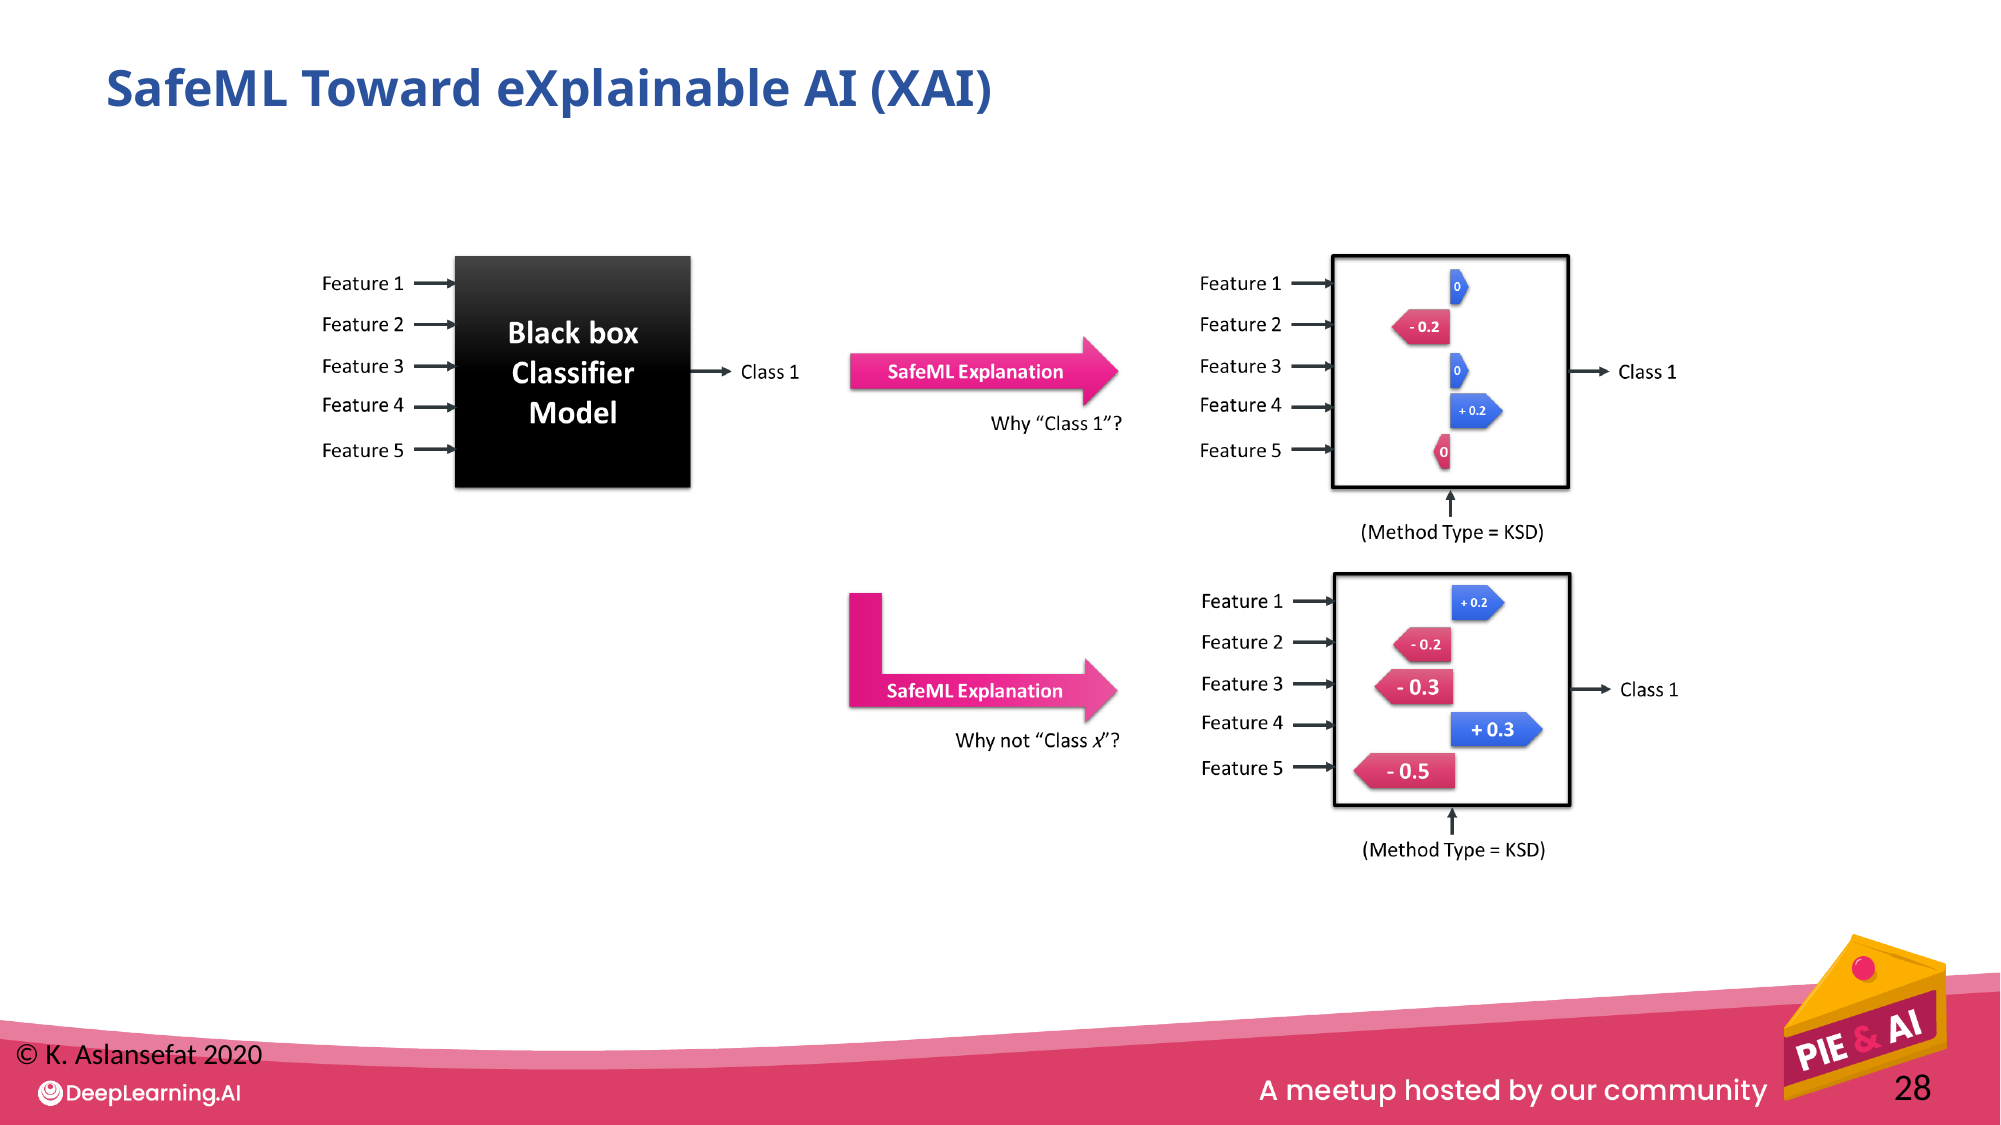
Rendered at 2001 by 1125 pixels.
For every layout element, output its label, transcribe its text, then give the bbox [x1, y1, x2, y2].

text_box SafeML Toward eXplainable AI (XAI) [99, 64, 1632, 166]
text_box 28 [1412, 1056, 1947, 1116]
text_box © K. Aslansefat 2020 [0, 1027, 352, 1078]
picture [0, 250, 2001, 1125]
